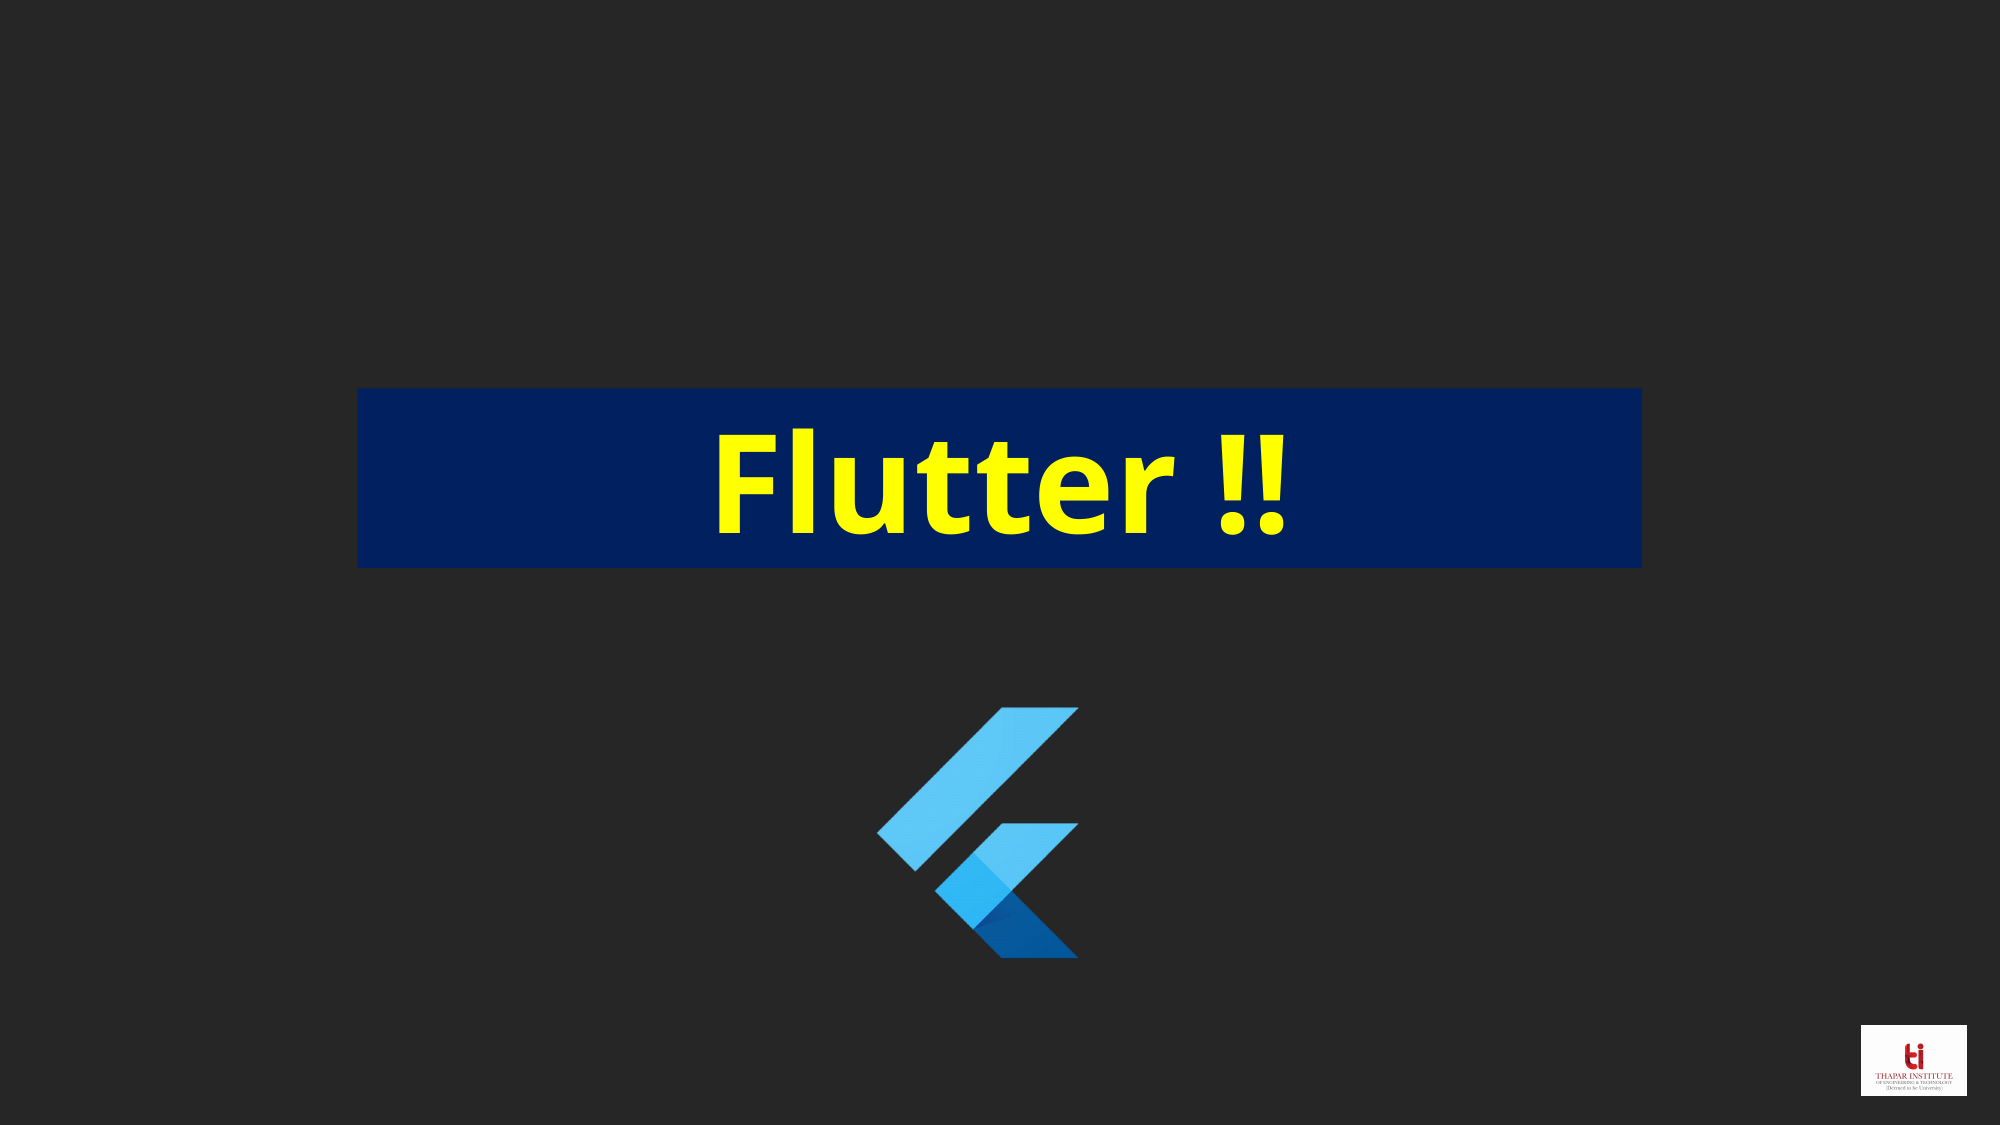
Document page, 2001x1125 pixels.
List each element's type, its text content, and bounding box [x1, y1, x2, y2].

picture [1861, 1025, 1967, 1096]
picture [807, 639, 1193, 1026]
text_box Flutter !! [357, 388, 1643, 568]
